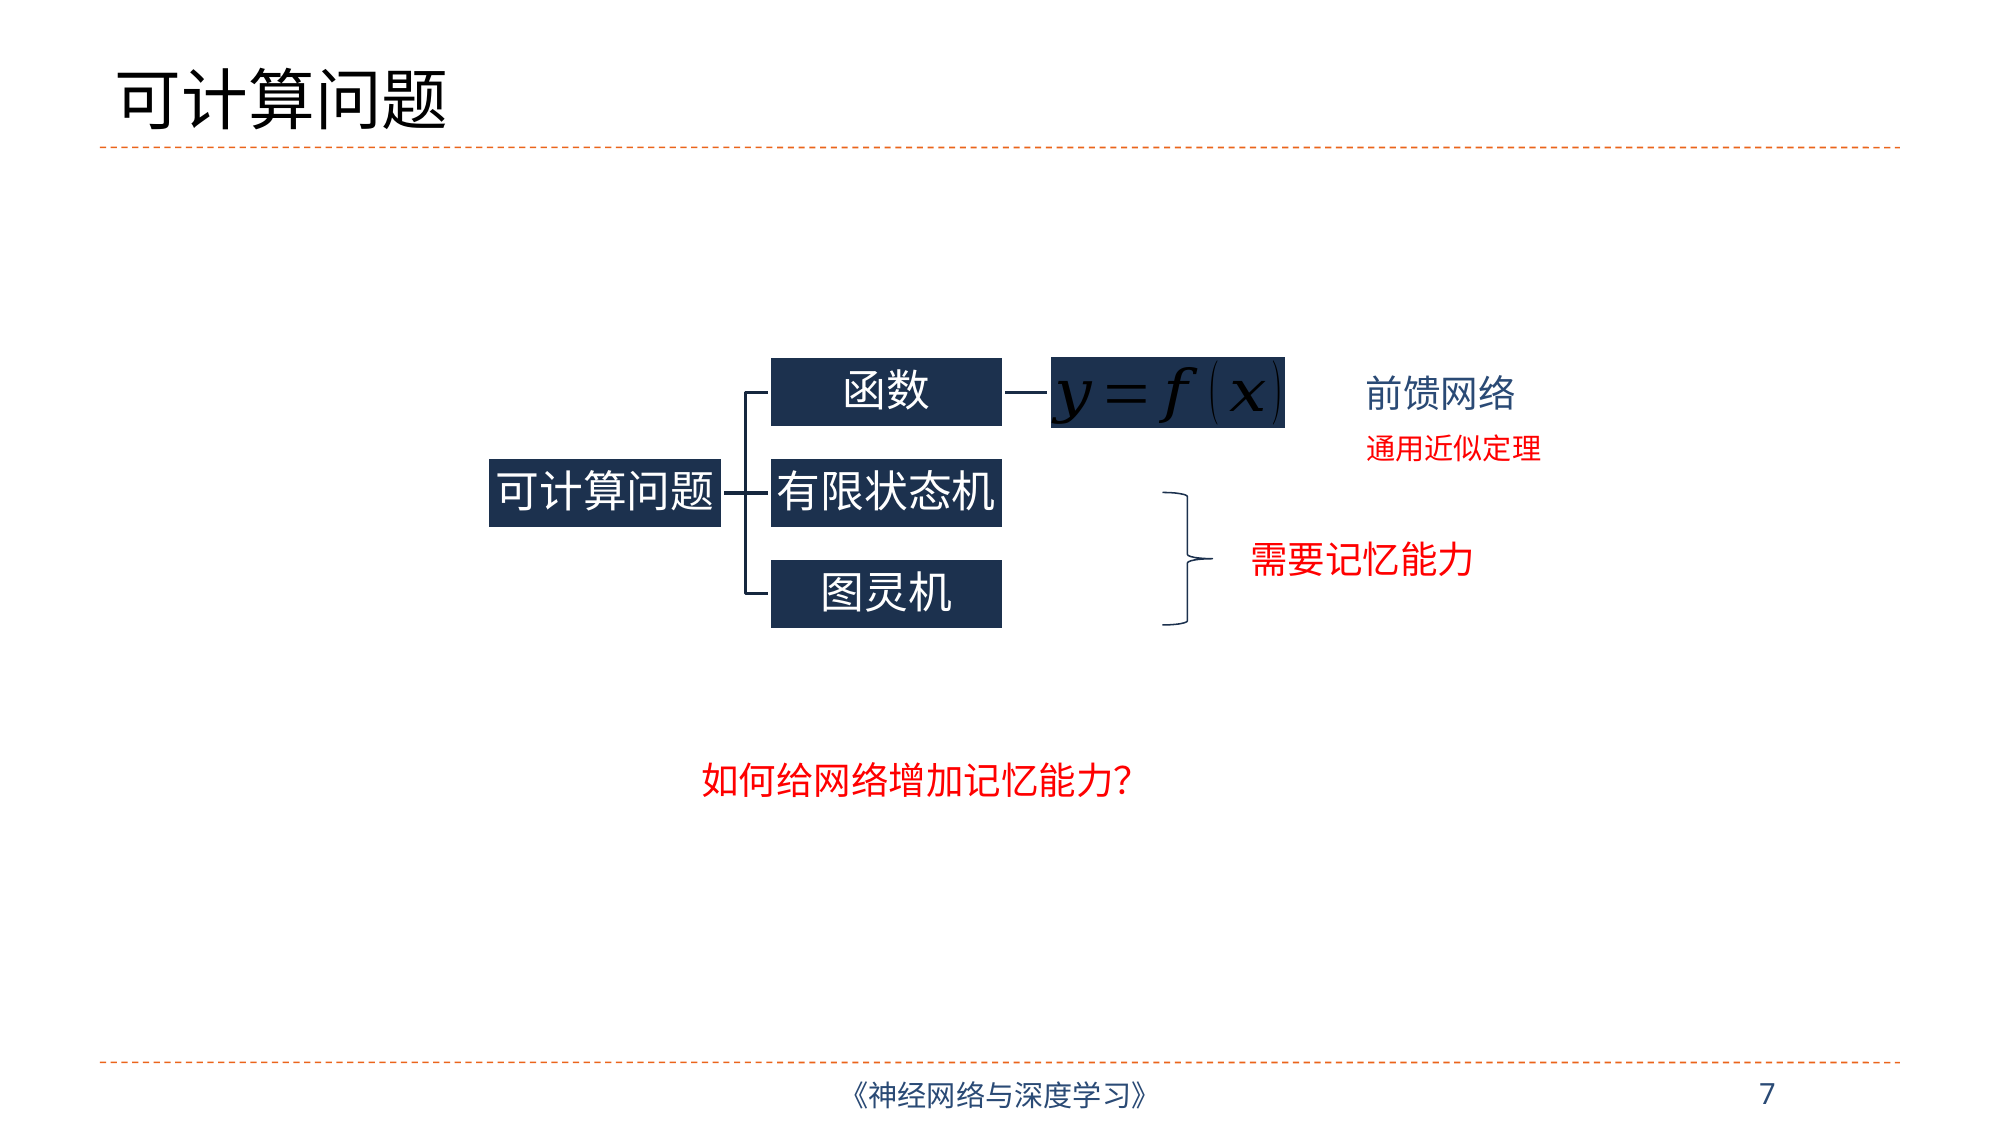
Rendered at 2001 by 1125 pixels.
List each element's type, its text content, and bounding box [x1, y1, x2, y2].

text_box [1162, 491, 1214, 626]
text_box 通用近似定理 [1276, 423, 1557, 473]
text_box 如何给网络增加记忆能力？ [686, 749, 1167, 810]
text_box 需要记忆能力 [1235, 528, 1490, 589]
title 可计算问题 [99, 24, 1900, 146]
text_box 前馈网络 [1350, 362, 1531, 423]
